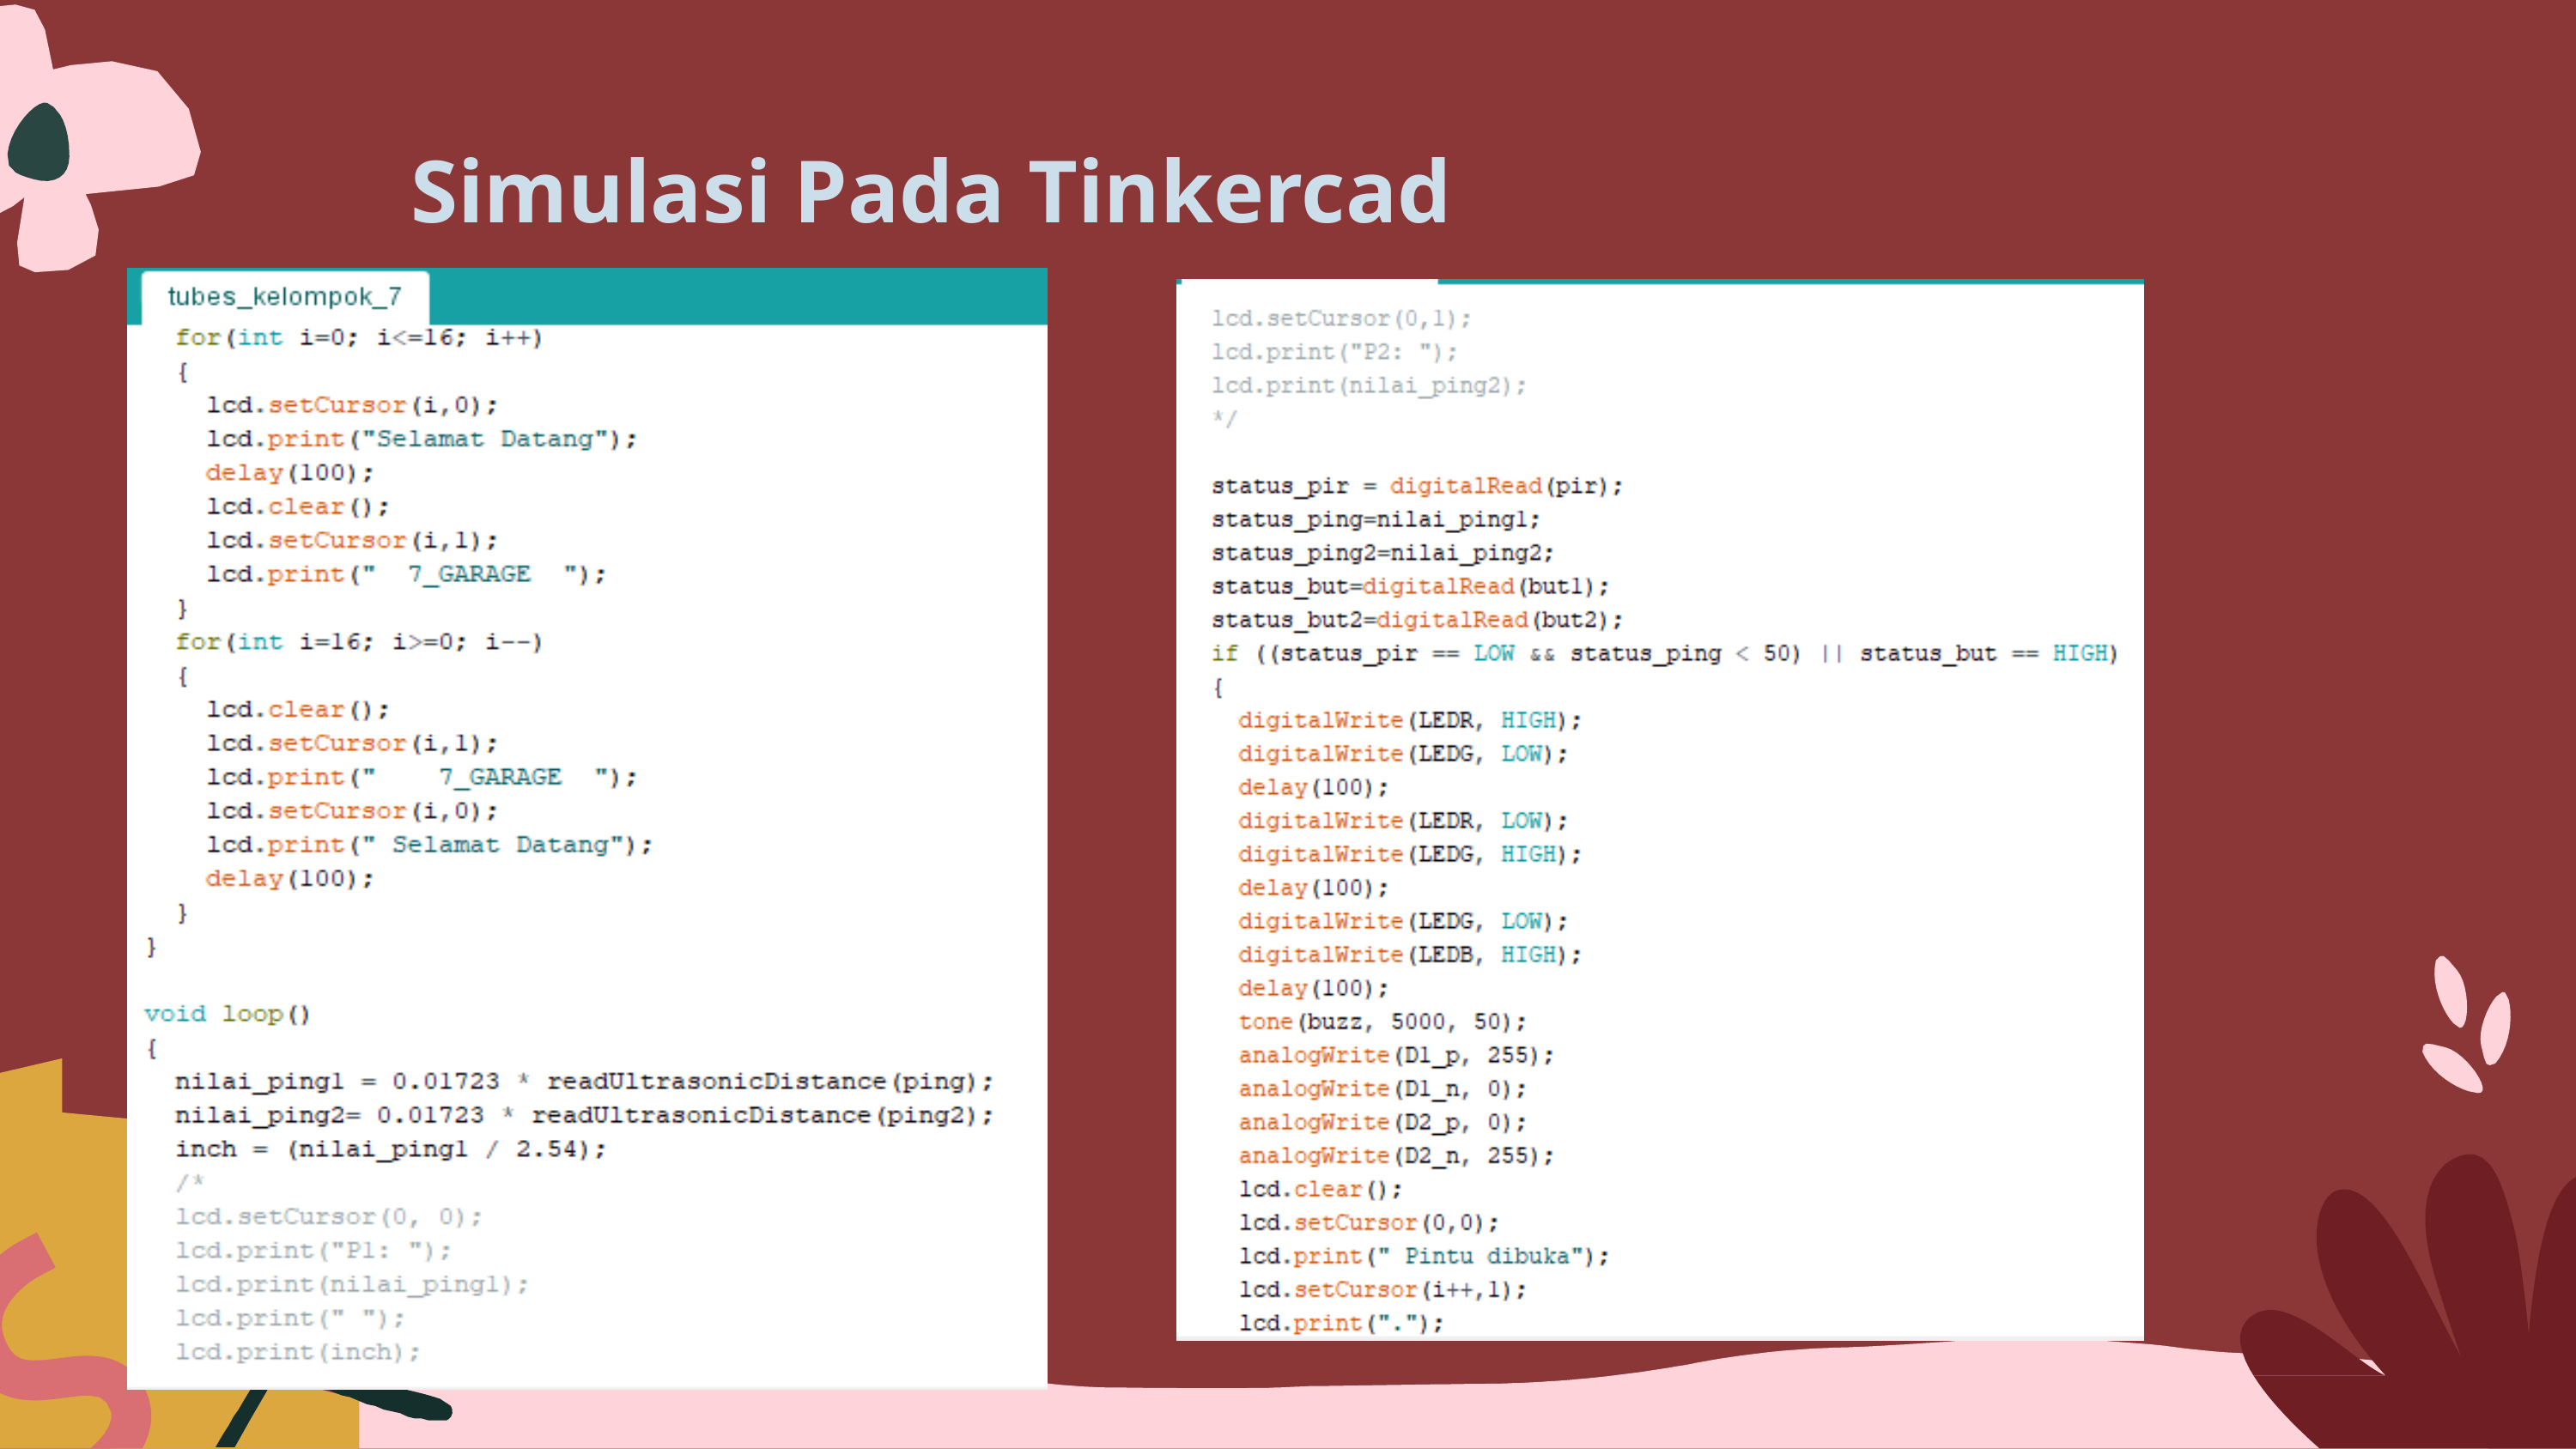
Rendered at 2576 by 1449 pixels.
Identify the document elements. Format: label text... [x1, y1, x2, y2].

title Simulasi Pada Tinkercad [410, 135, 2489, 648]
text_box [0, 4, 202, 273]
picture [127, 268, 1048, 1390]
picture [1176, 279, 2144, 1341]
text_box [0, 912, 2576, 1449]
